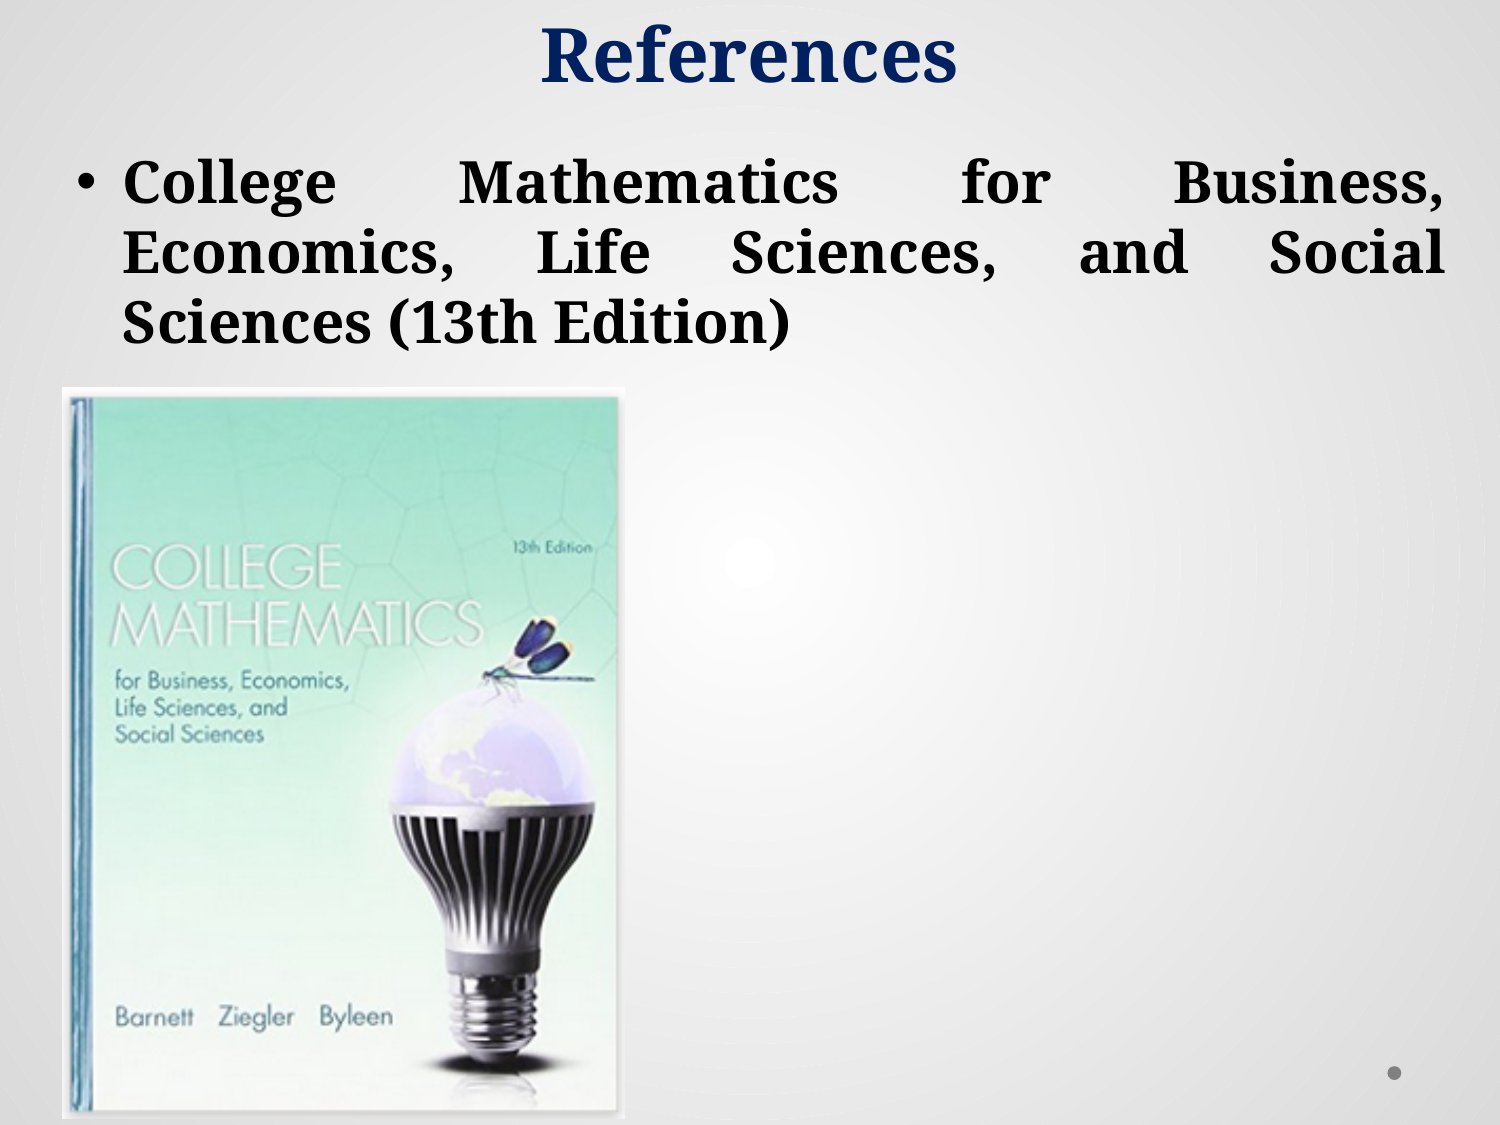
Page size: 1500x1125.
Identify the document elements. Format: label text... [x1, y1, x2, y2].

picture [62, 387, 626, 1119]
text_box References [0, 0, 1500, 105]
text_box College Mathematics for Business, Economics, Life Sciences, and Social Sciences (13th Edition) [61, 137, 1462, 363]
